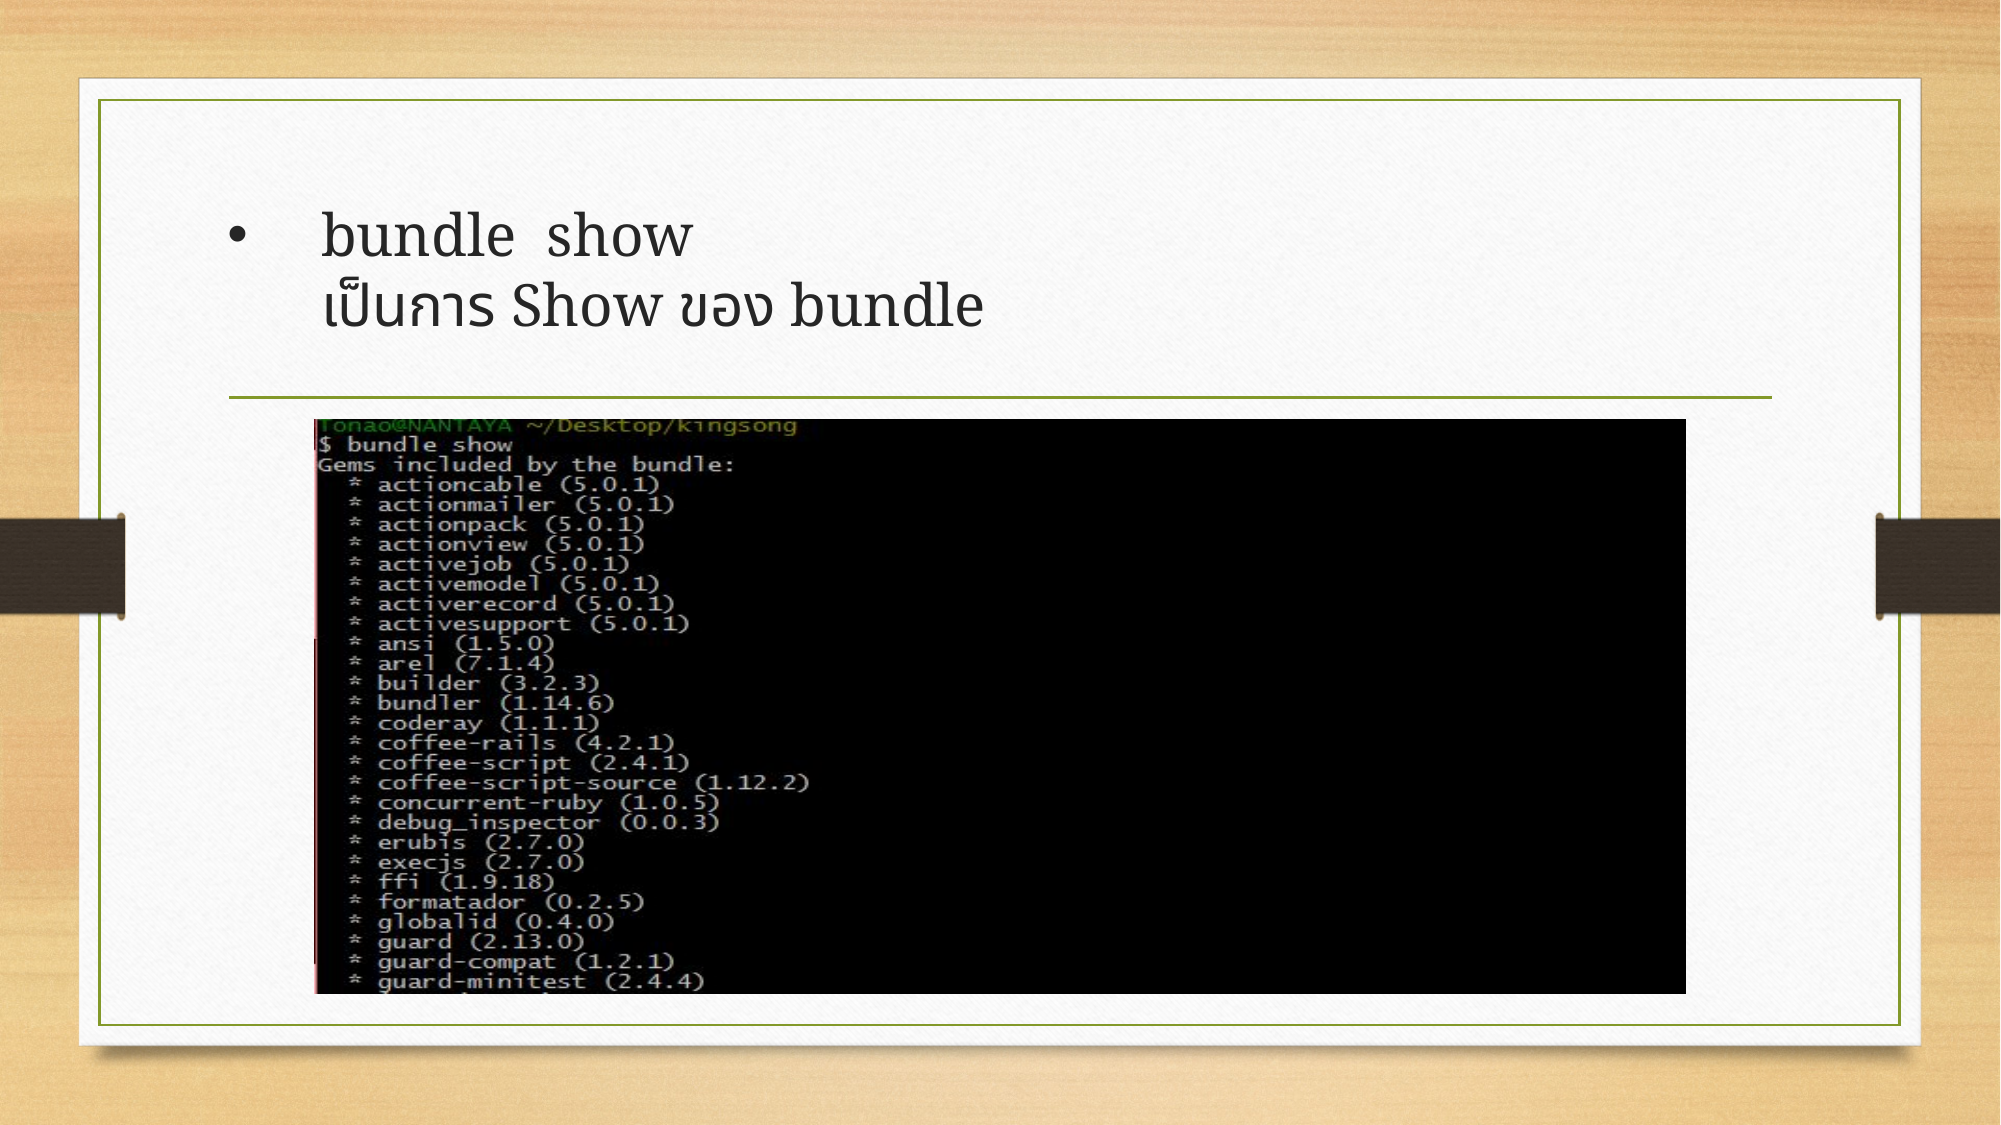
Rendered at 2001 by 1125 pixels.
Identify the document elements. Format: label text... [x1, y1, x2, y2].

picture [0, 0, 2001, 1125]
title bundle show เป็นการ Show ของ bundle [212, 161, 1788, 375]
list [314, 419, 1686, 994]
